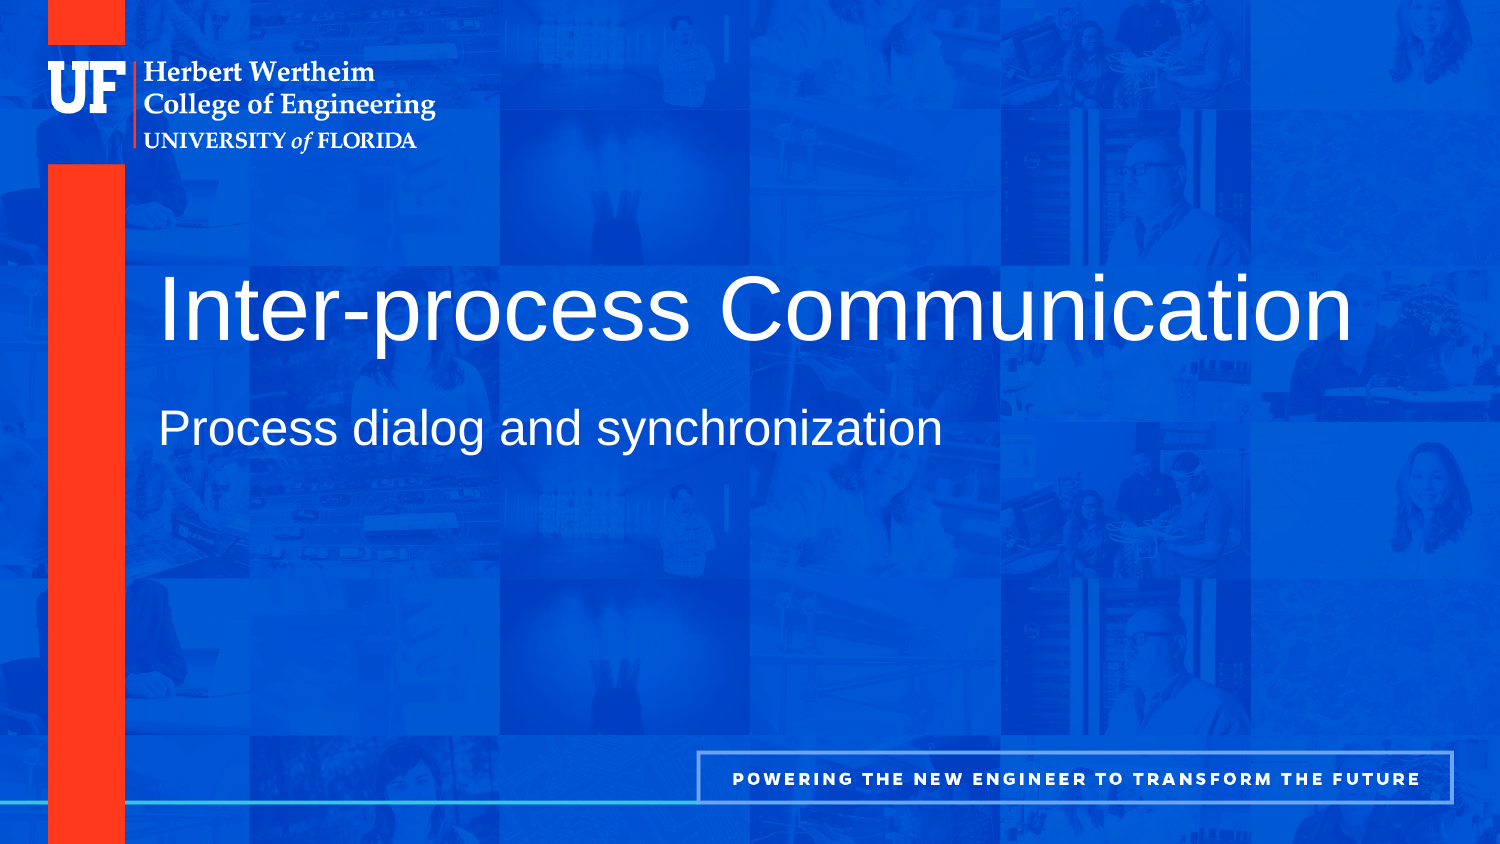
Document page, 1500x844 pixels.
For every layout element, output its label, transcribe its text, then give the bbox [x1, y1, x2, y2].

list Process dialog and synchronization [142, 388, 1298, 496]
title Inter-process Communication [142, 262, 1500, 396]
picture [0, 0, 1500, 844]
